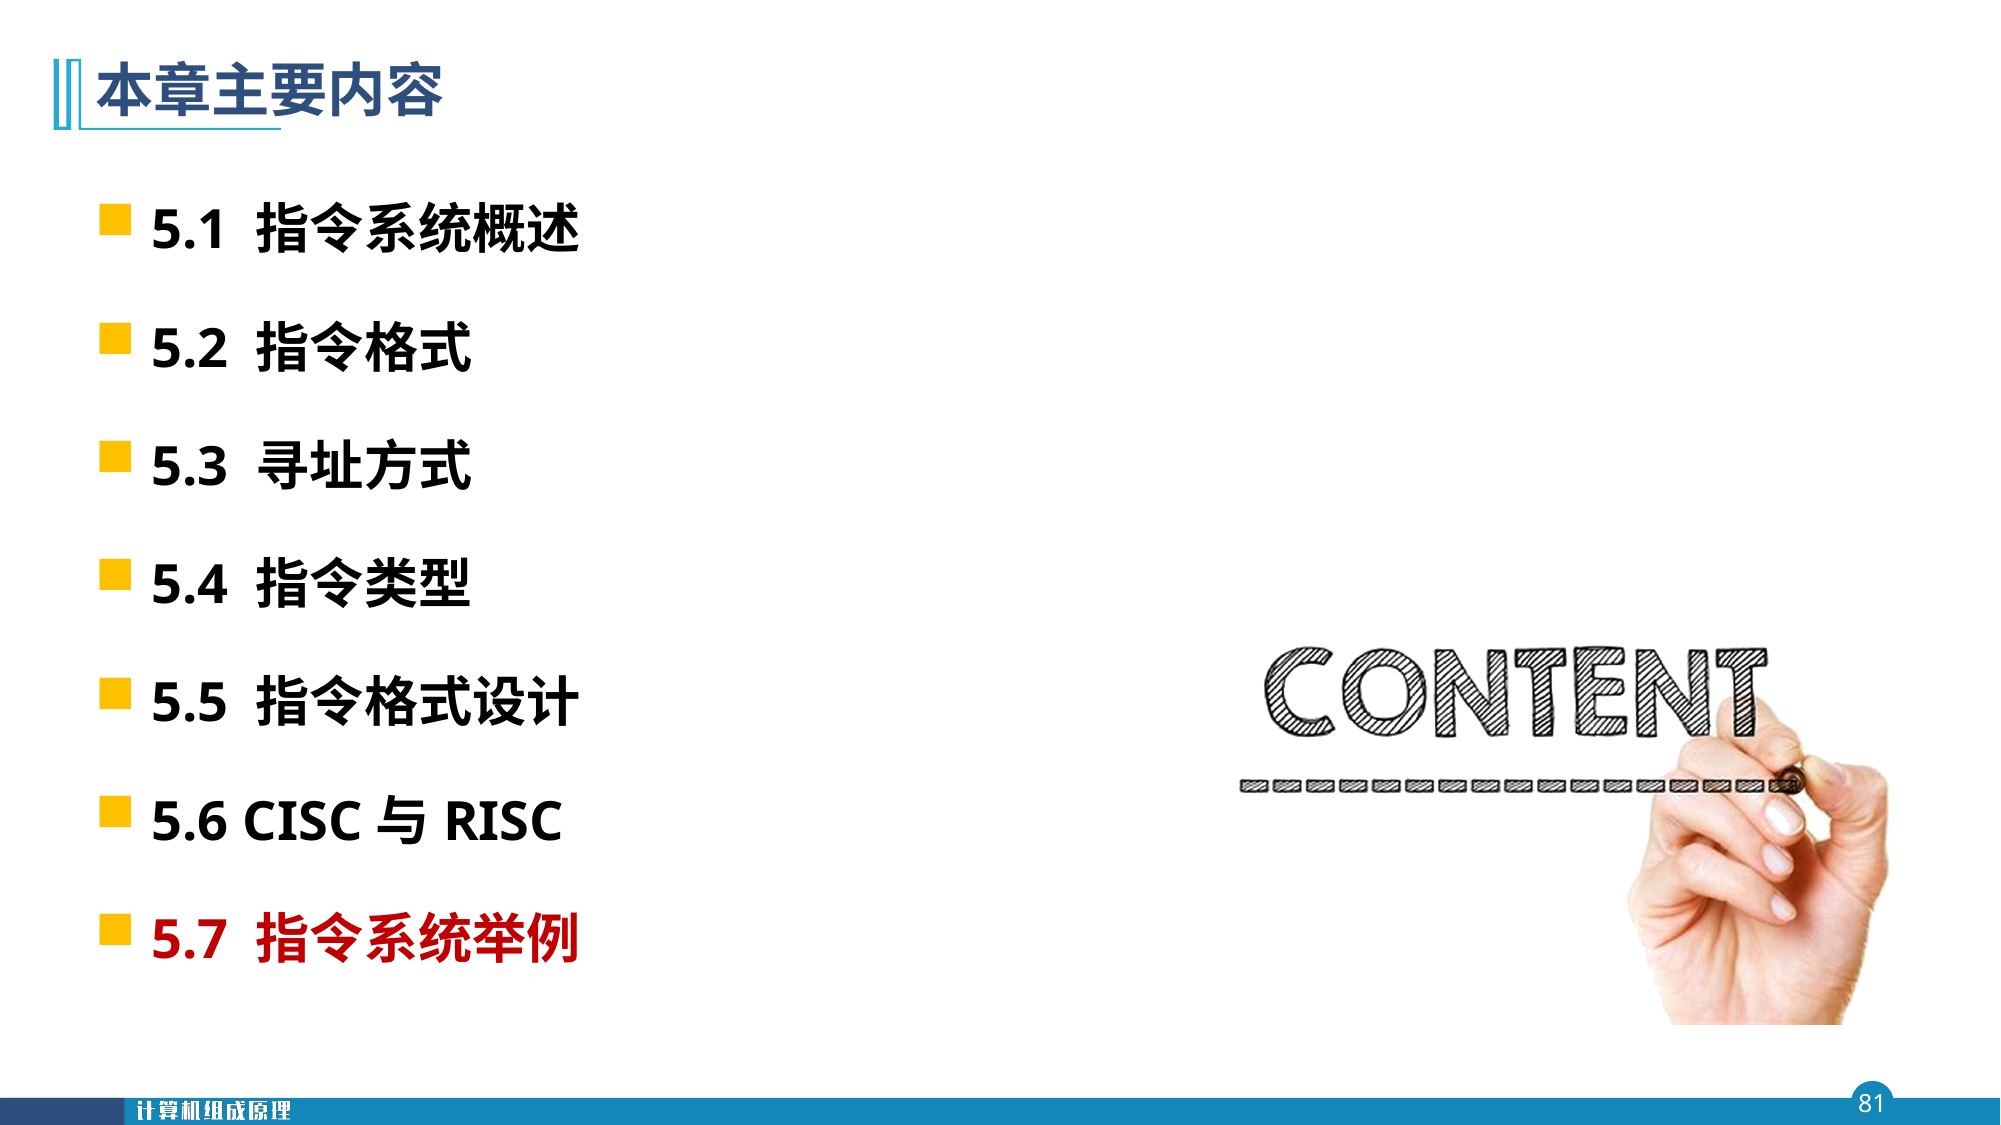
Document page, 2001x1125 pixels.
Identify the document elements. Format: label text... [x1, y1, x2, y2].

list 5.1 指令系统概述 5.2 指令格式 5.3 寻址方式 5.4 指令类型 5.5 指令格式设计 5.6 CISC与RISC 5.7 指令系统举例 [80, 154, 1805, 1080]
picture [1183, 520, 1939, 1025]
title 本章主要内容 [80, 42, 1805, 144]
